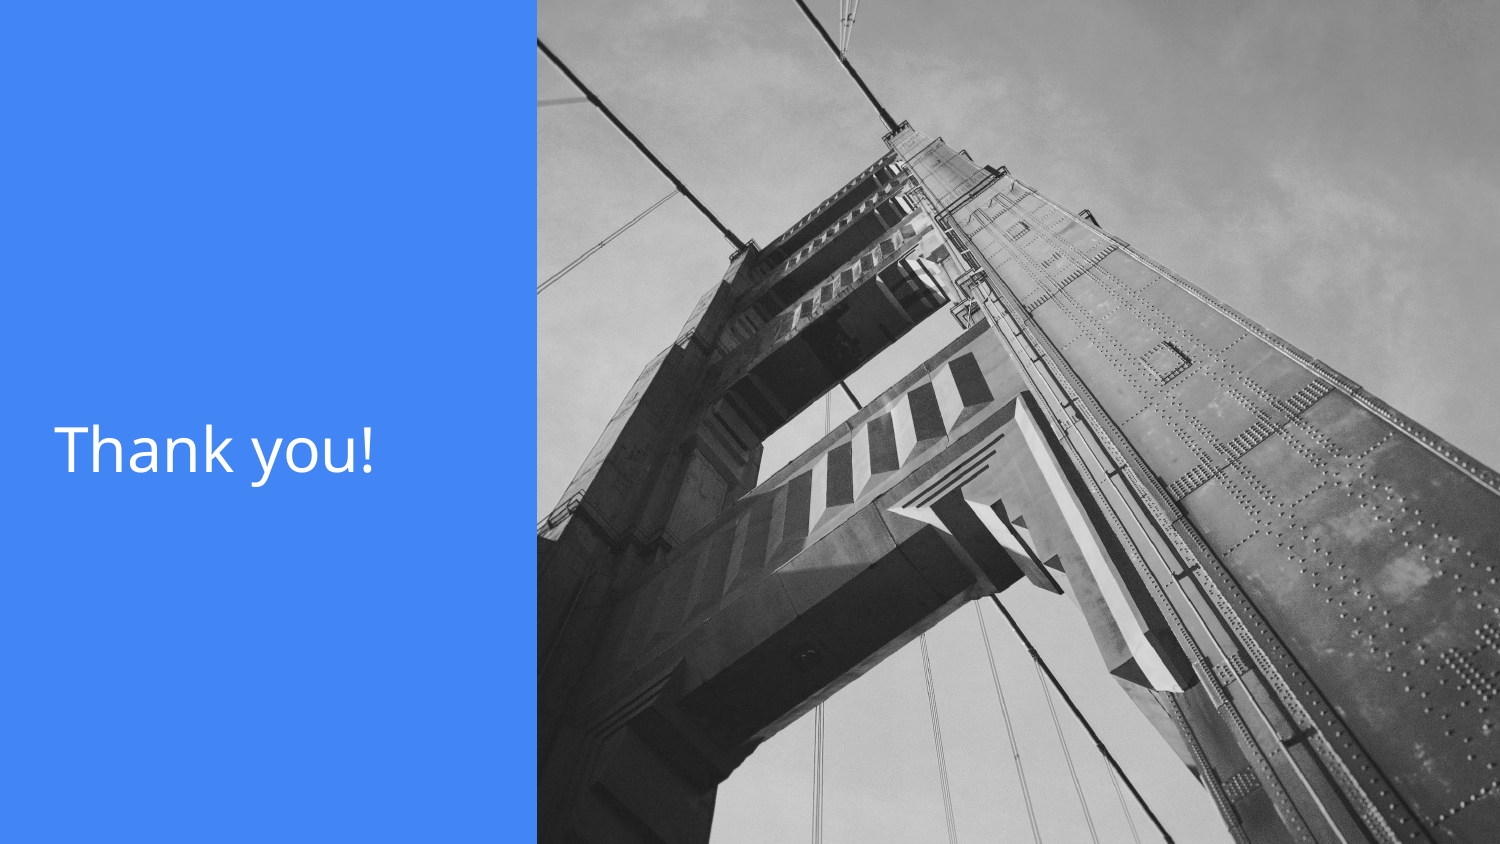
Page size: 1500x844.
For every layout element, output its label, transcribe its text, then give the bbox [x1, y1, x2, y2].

title Thank you! [39, 343, 501, 501]
picture [536, 0, 1500, 844]
